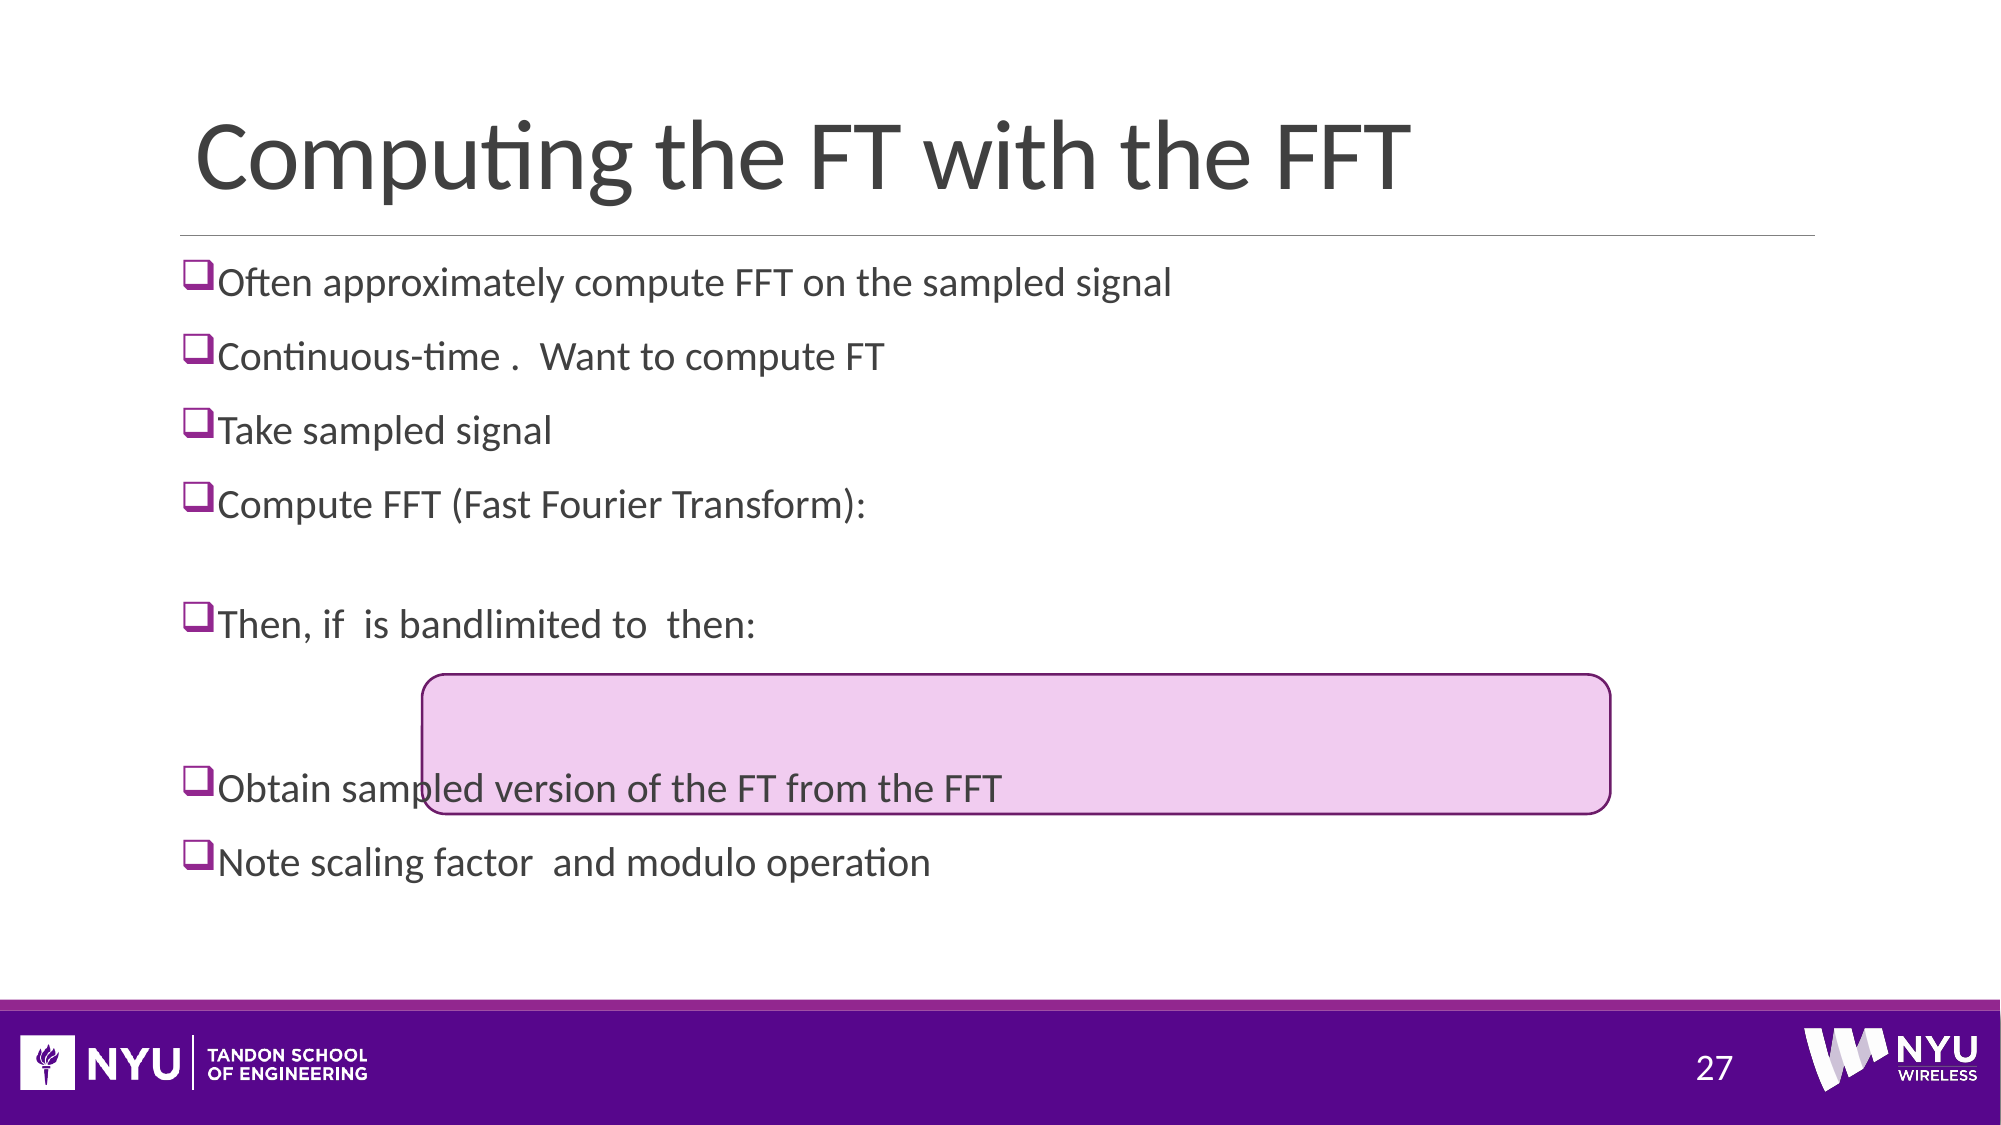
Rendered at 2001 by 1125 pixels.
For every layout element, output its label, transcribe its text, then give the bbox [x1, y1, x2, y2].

title Computing the FT with the FFT [180, 47, 1830, 218]
text_box [420, 673, 1612, 816]
slide_number 27 [1533, 1035, 1749, 1096]
